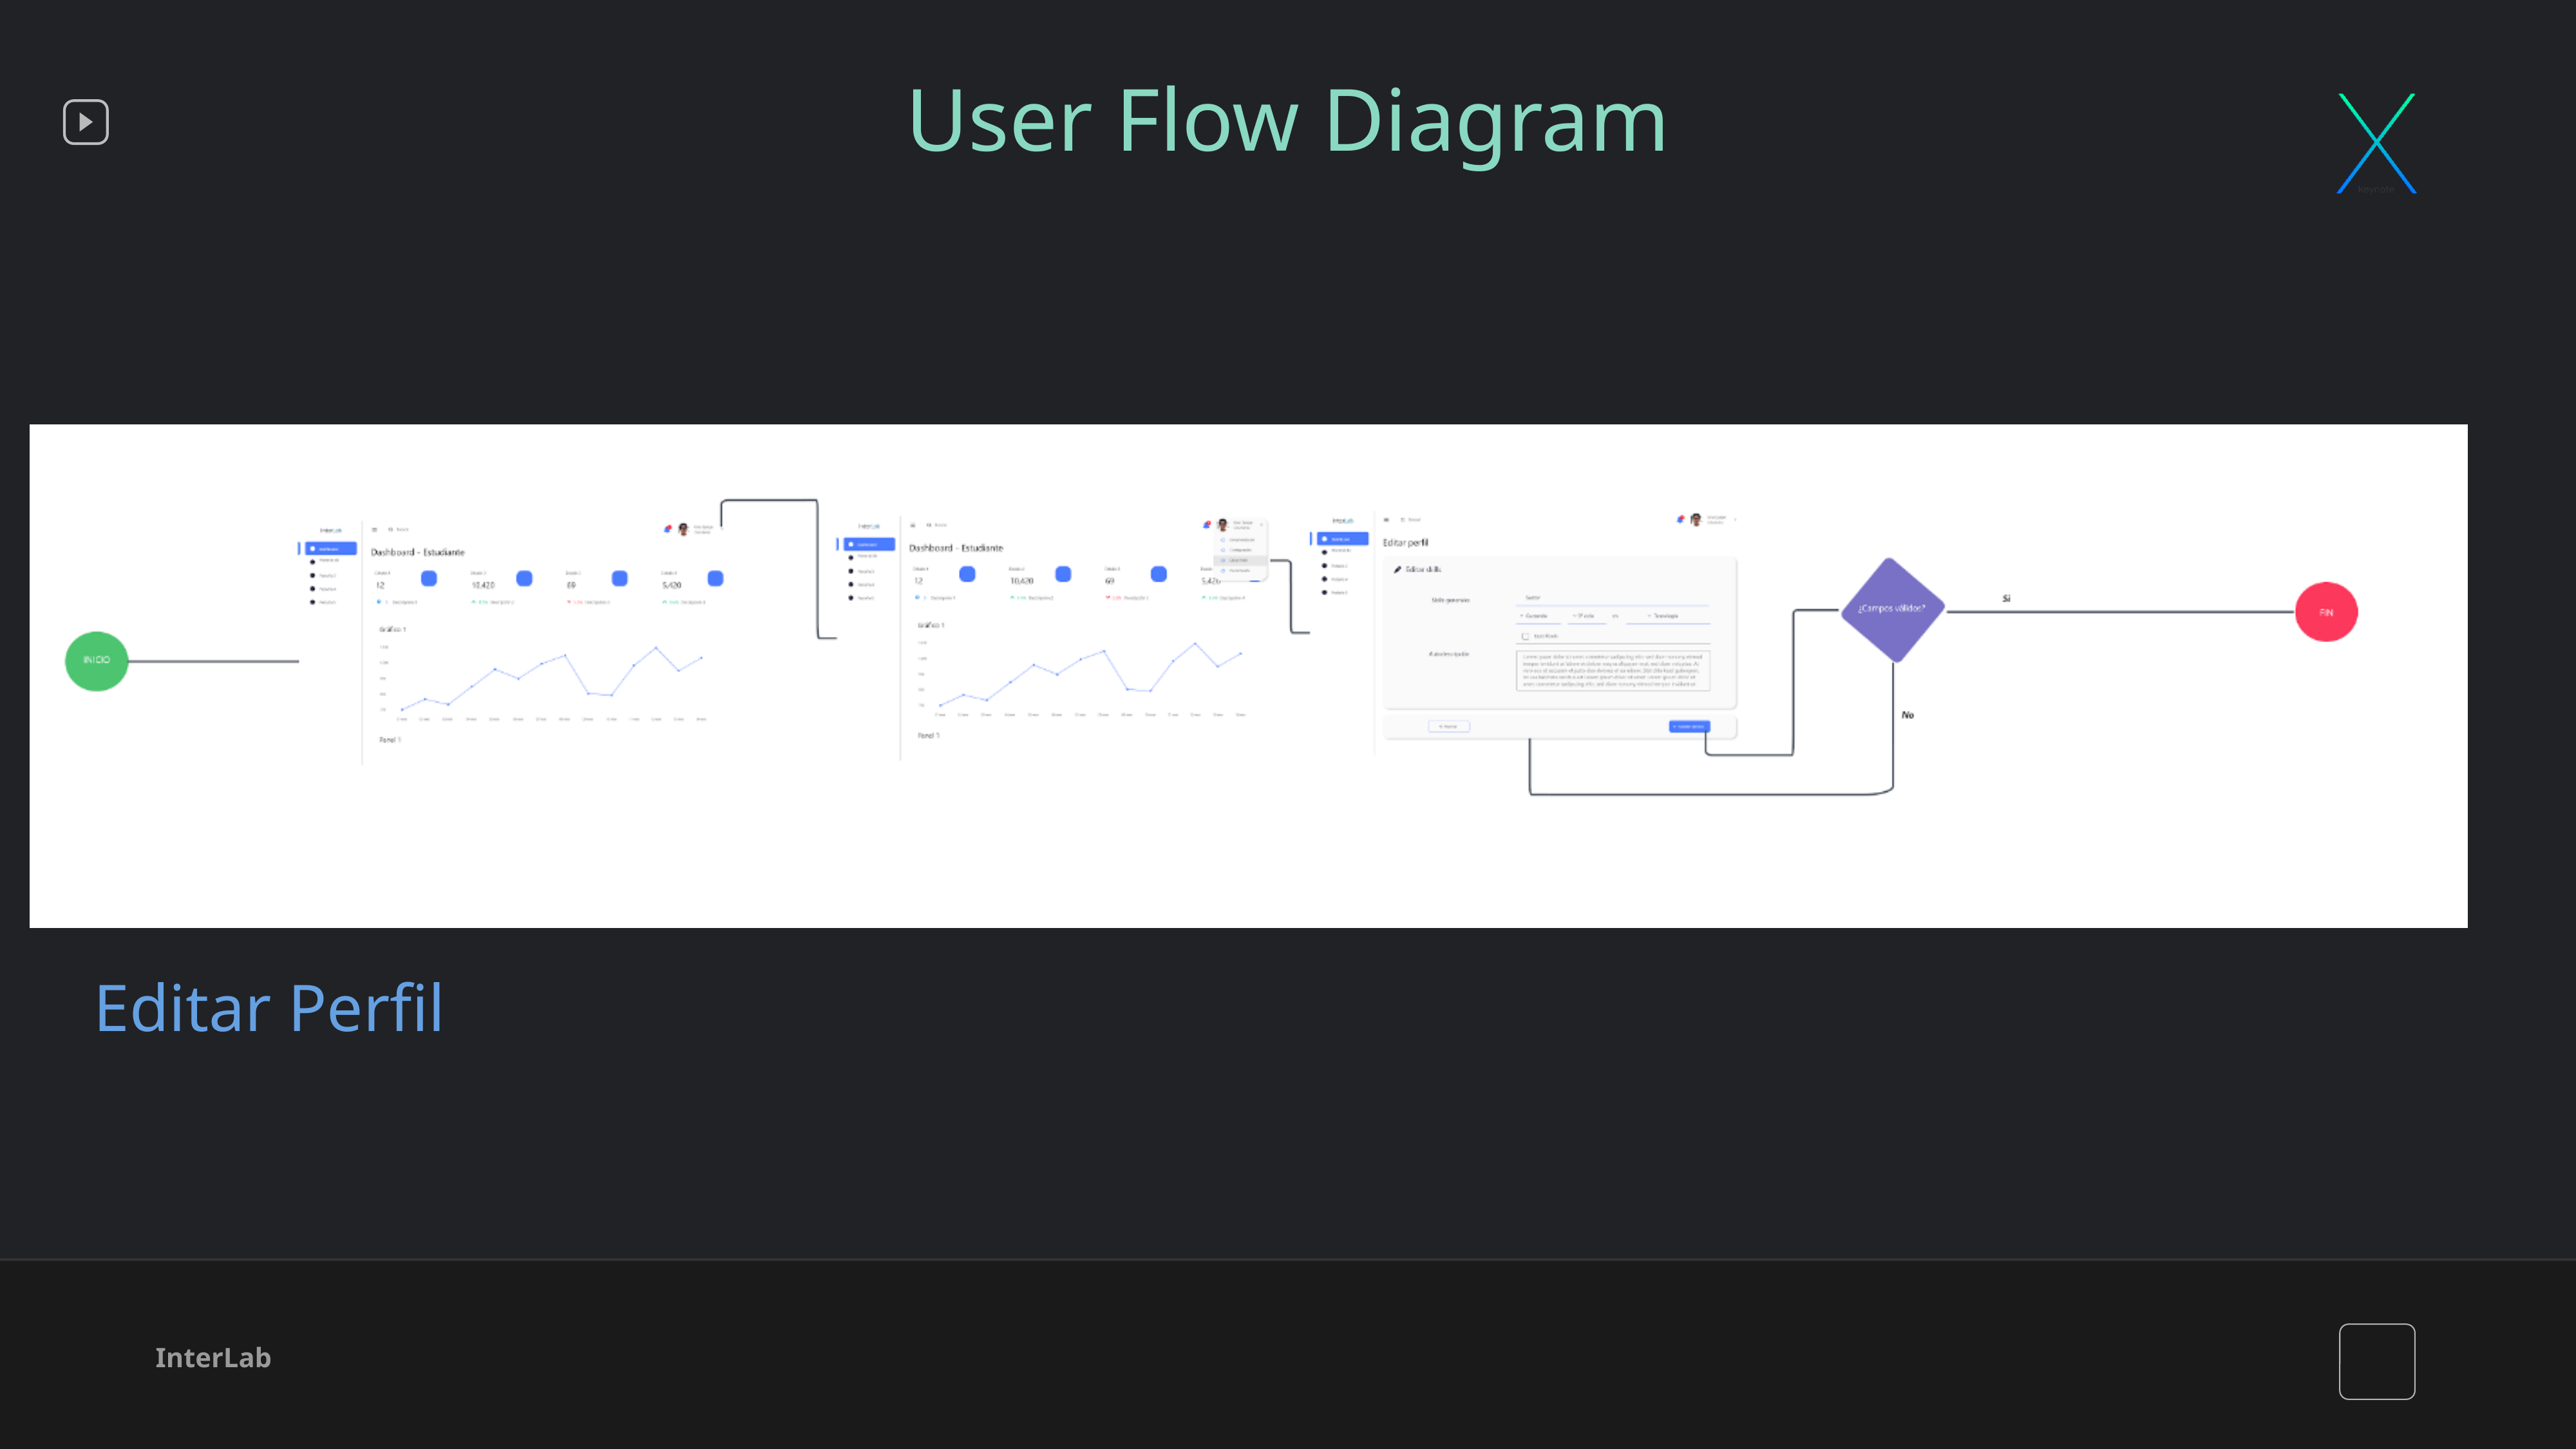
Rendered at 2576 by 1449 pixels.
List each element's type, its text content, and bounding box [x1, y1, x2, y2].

picture [29, 424, 2468, 928]
text_box Editar Perfil [84, 966, 710, 1078]
title User Flow Diagram [129, 53, 2447, 296]
